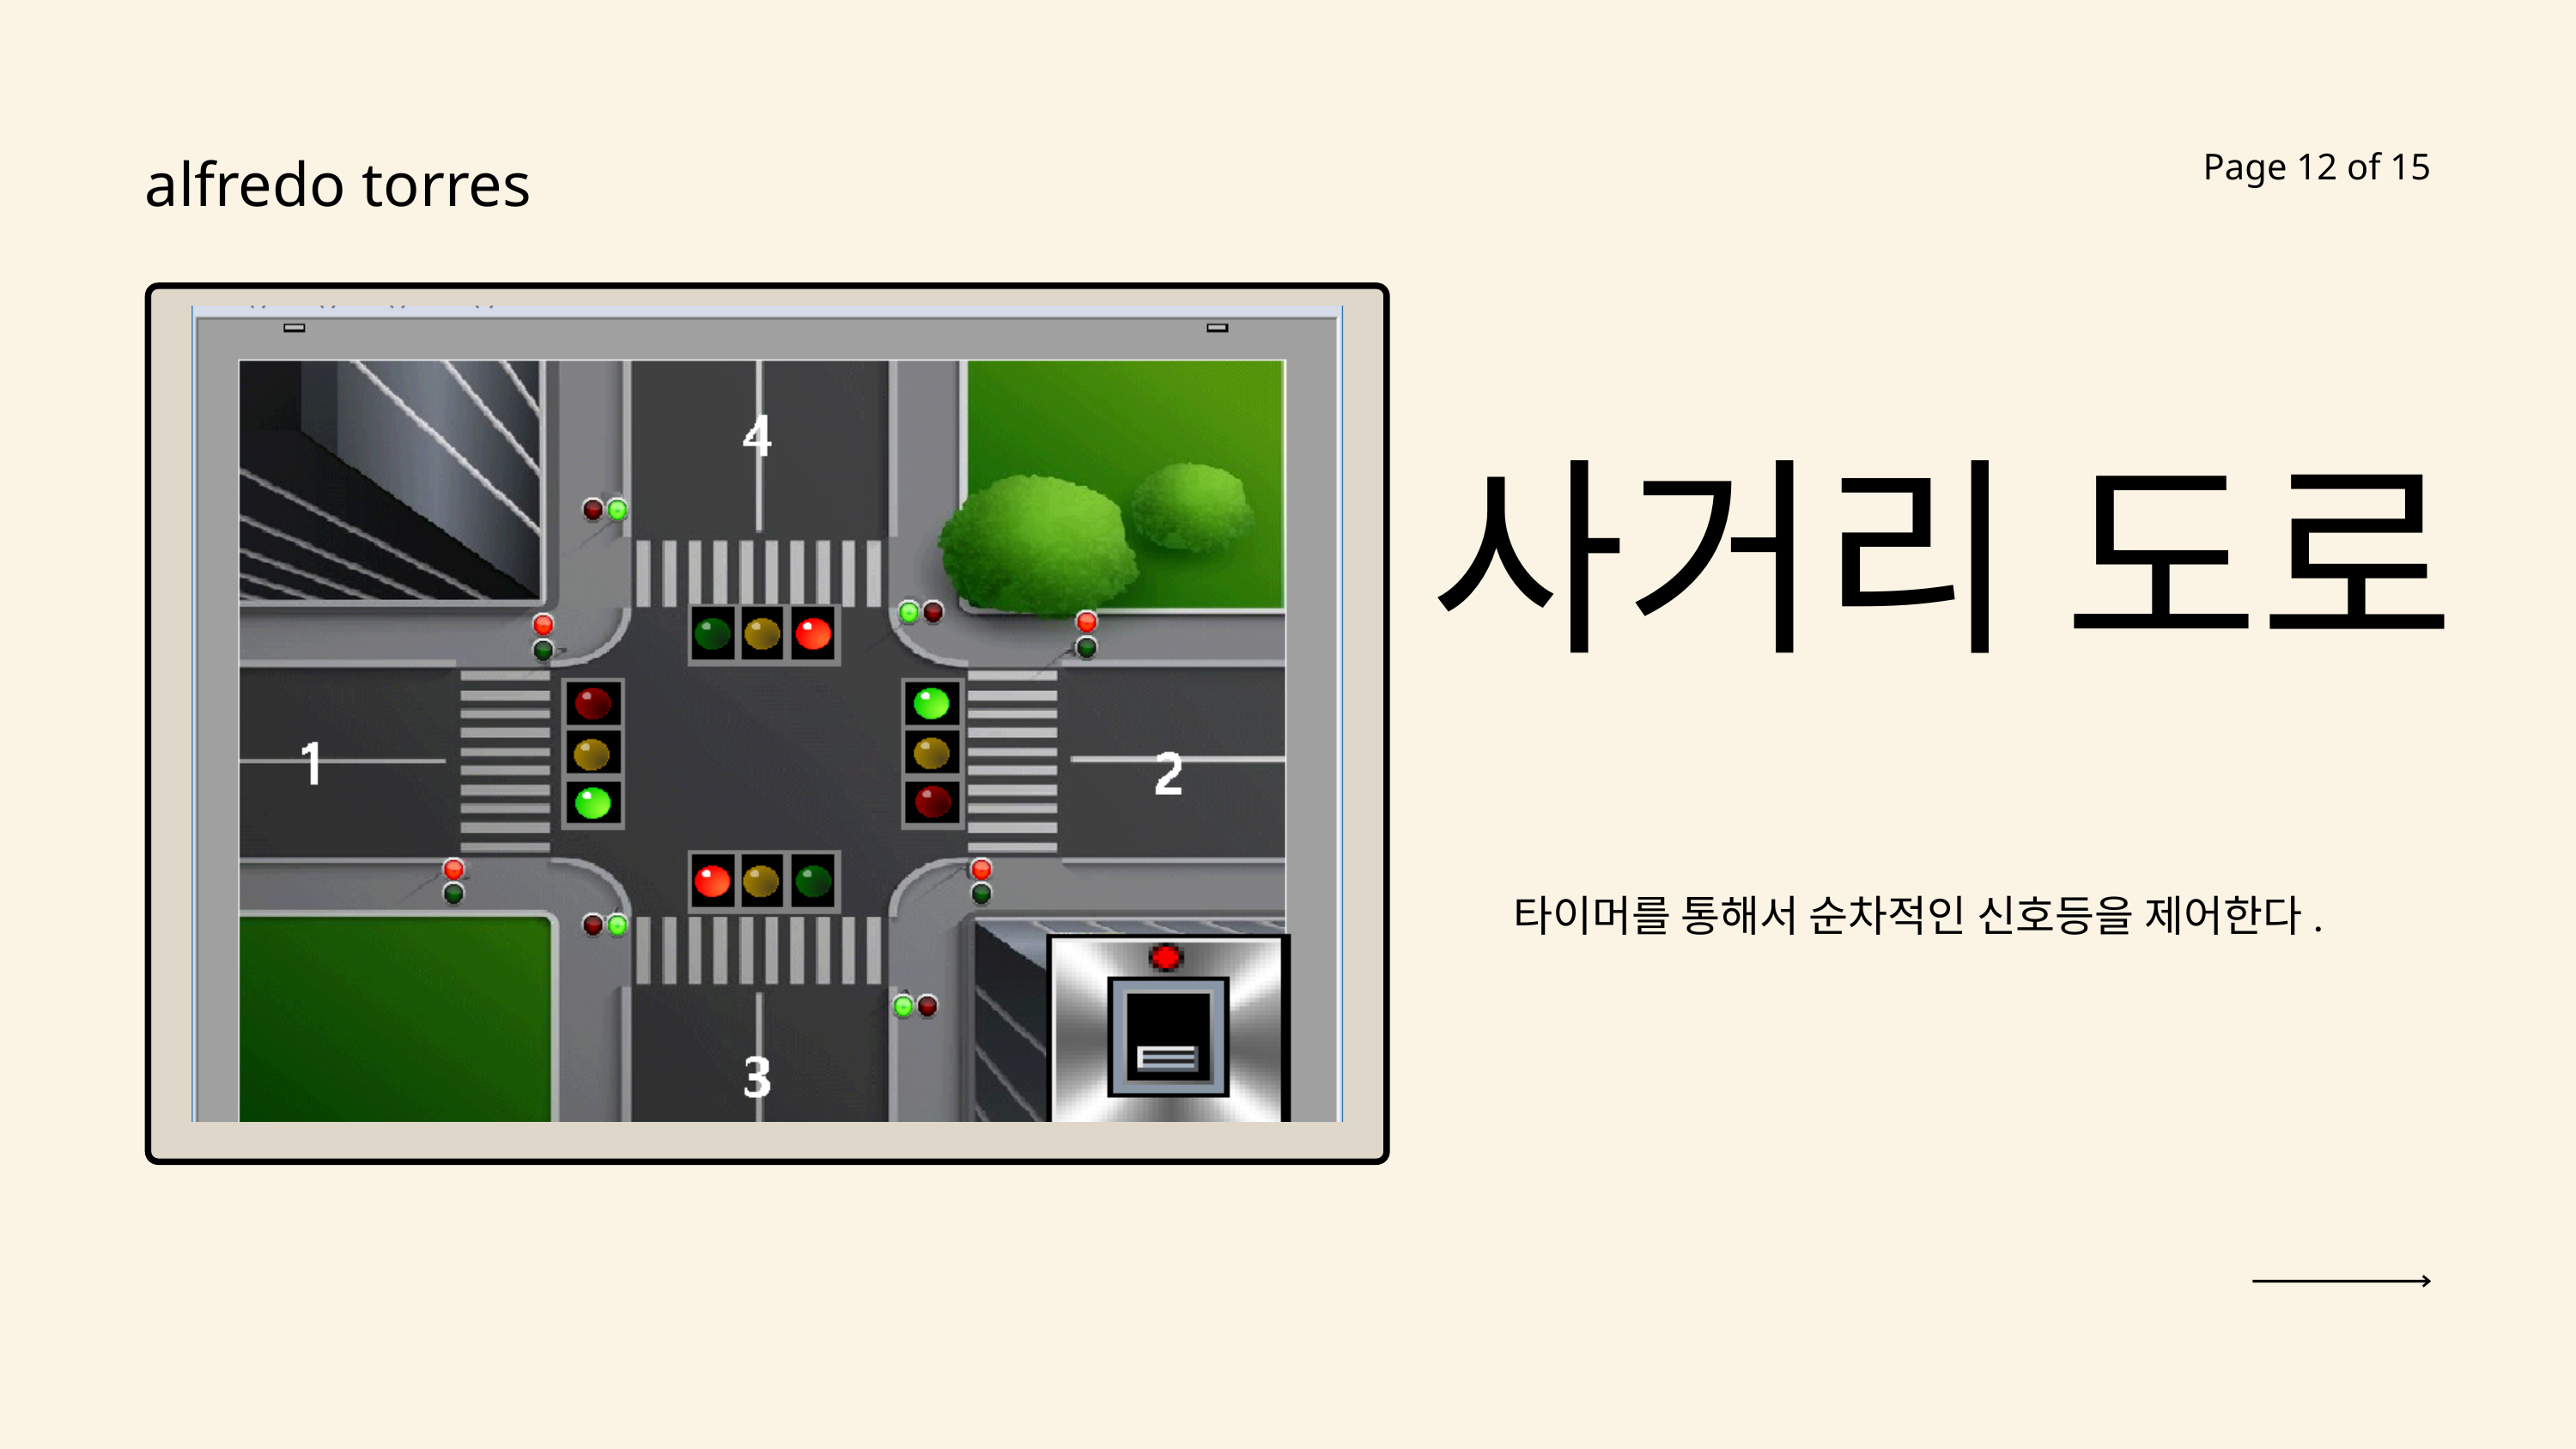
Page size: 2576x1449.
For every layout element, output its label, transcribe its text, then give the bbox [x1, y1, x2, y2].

text_box 사거리 도로 [1430, 466, 2555, 680]
text_box 타이머를 통해서 순차적인 신호등을 제어한다. [1513, 871, 2394, 941]
text_box [2252, 1275, 2432, 1288]
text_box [191, 305, 1344, 1122]
text_box Page 12 of 15 [2151, 136, 2432, 187]
text_box alfredo torres [144, 134, 896, 219]
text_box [144, 282, 1390, 1166]
